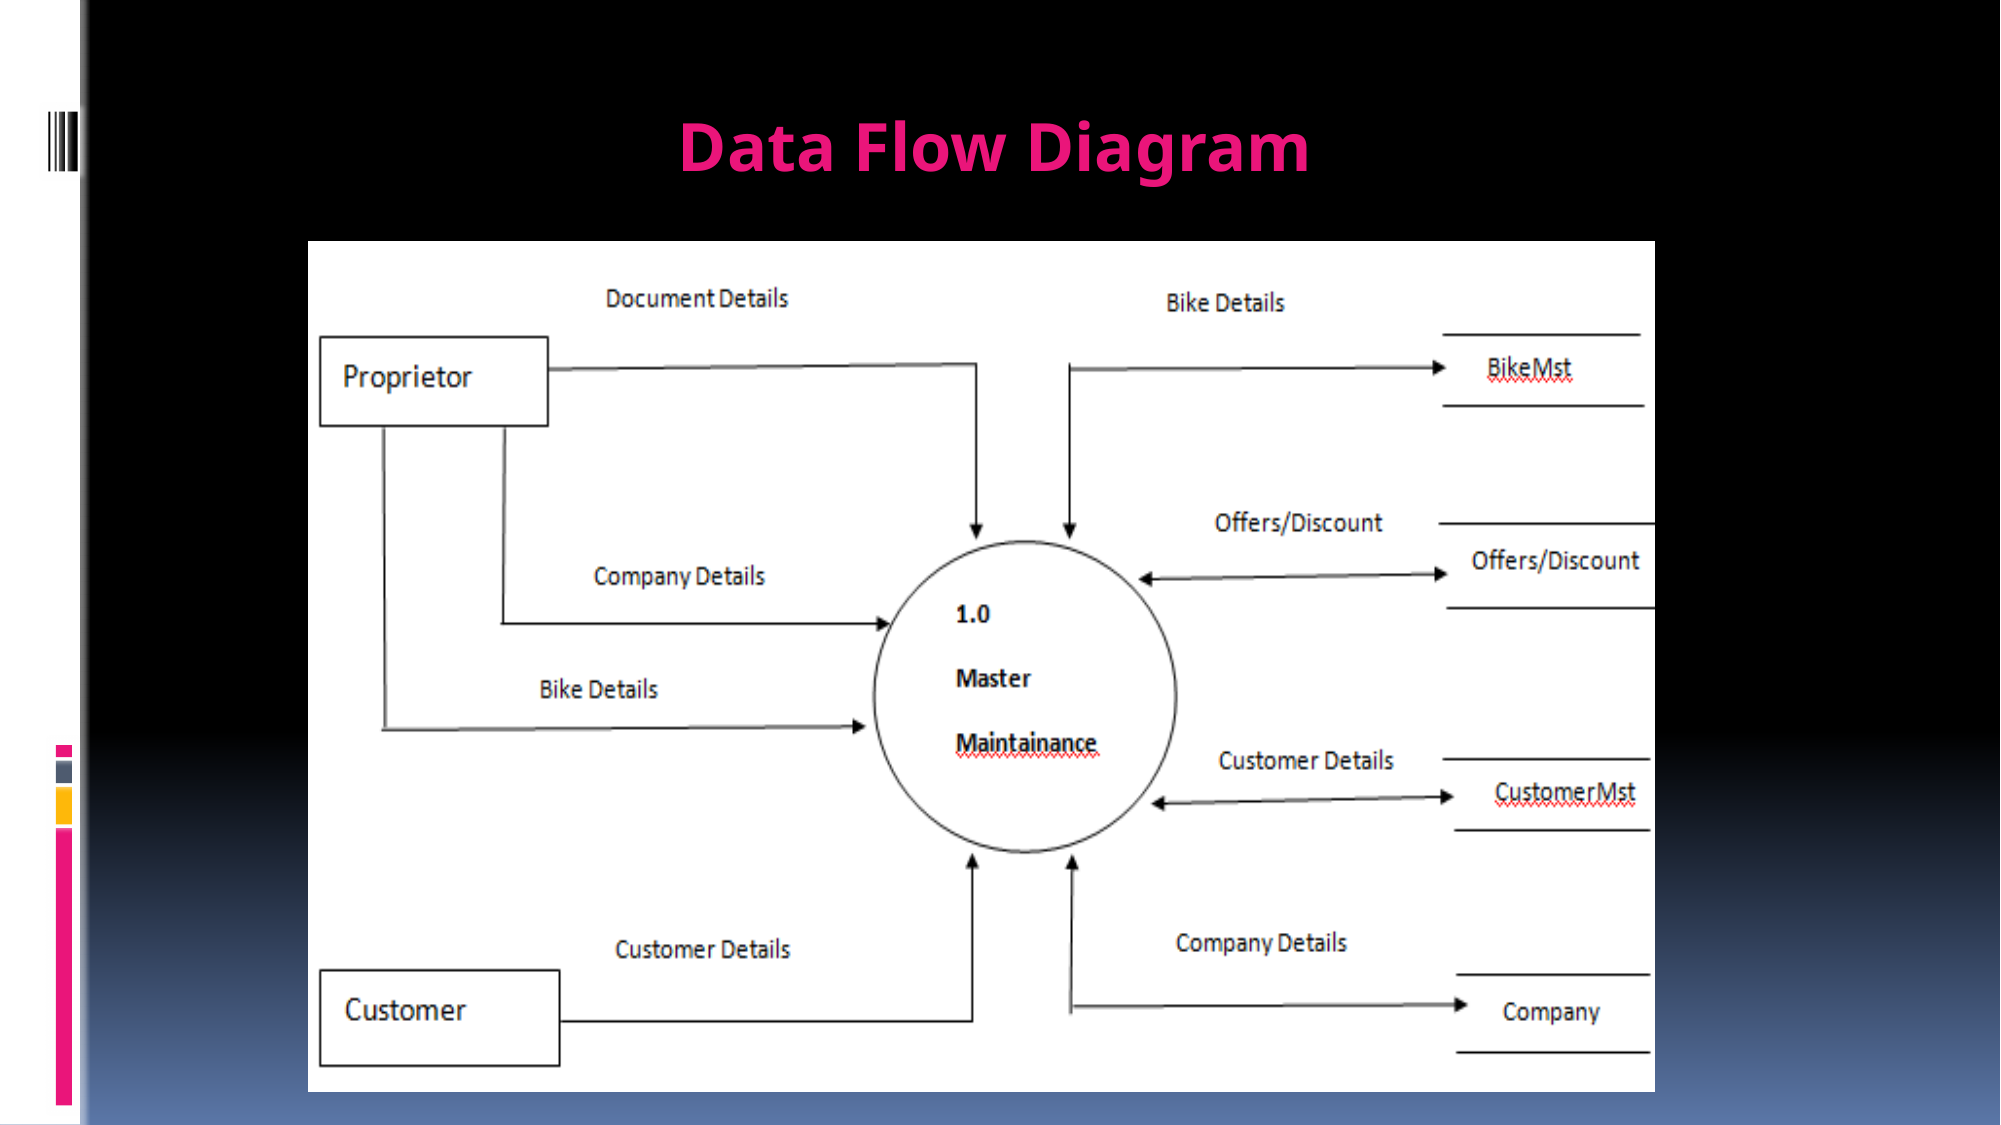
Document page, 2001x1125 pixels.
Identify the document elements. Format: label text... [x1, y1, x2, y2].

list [308, 240, 1655, 1092]
text_box Data Flow Diagram [663, 97, 1490, 193]
